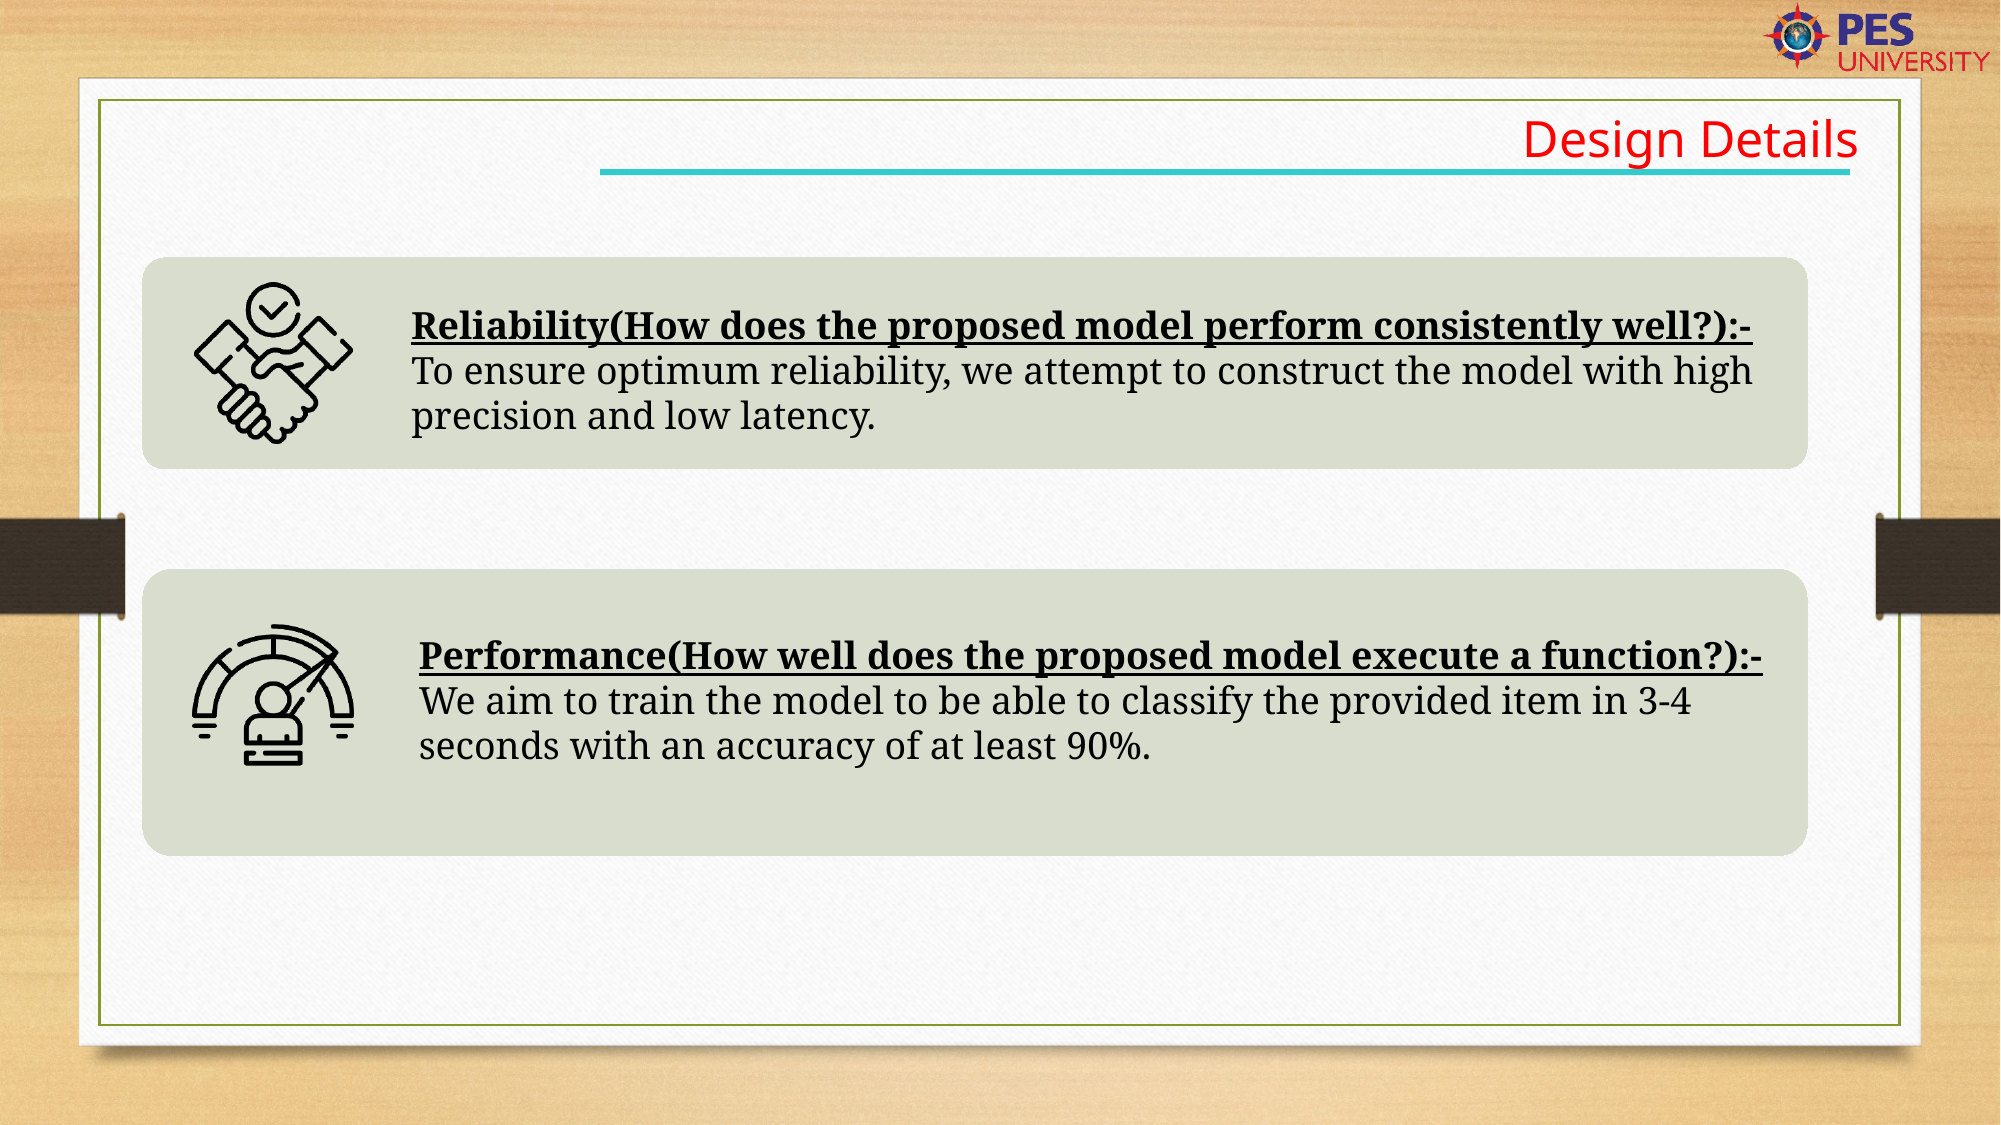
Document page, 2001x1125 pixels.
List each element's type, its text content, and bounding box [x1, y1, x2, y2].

text_box [600, 169, 1499, 176]
text_box [142, 257, 1808, 469]
picture [0, 0, 2001, 1125]
text_box Reliability(How does the proposed model perform consistently well?):- To ensure optimum reliability, we attempt to construct the model with high precision and low latency. [396, 294, 1814, 445]
text_box Design Details [1499, 99, 1875, 176]
text_box Performance(How well does the proposed model execute a function?):- We aim to train the model to be able to classify the provided item in 3-4 seconds with an accuracy of at least 90%. [403, 624, 1779, 820]
text_box [142, 569, 1808, 856]
